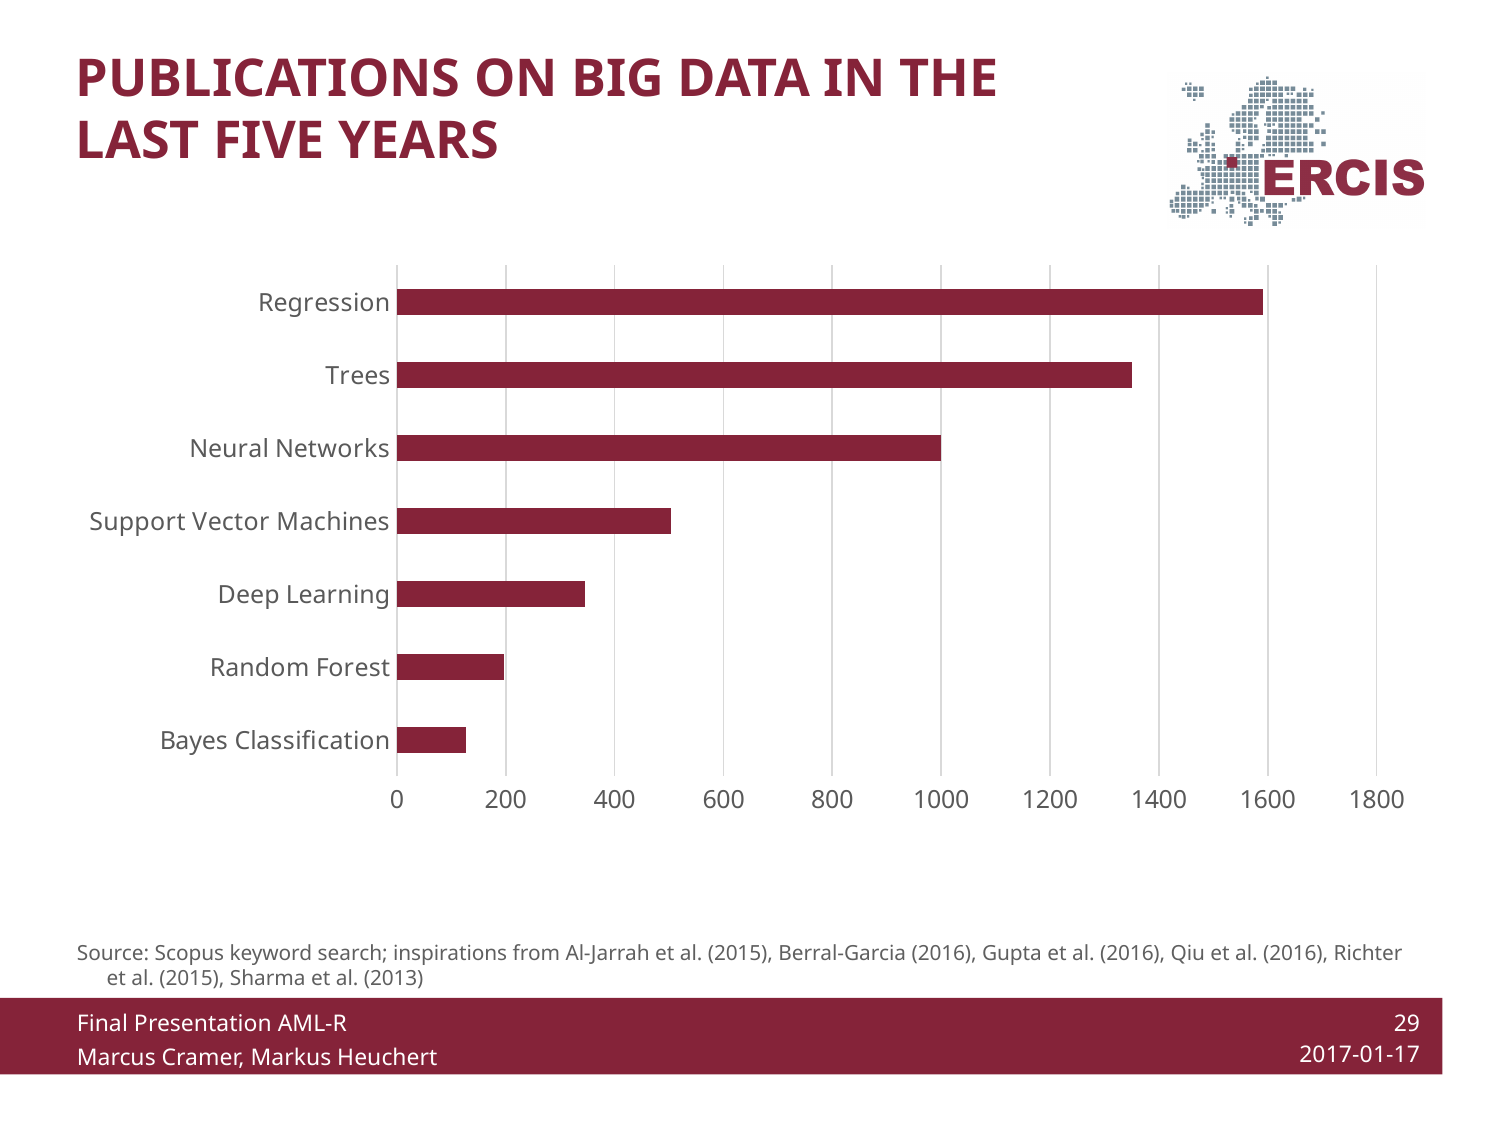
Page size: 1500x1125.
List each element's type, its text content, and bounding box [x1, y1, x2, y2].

chart [61, 253, 1433, 829]
list Source: Scopus keyword search; inspirations from Al-Jarrah et al. (2015), Berral-Garcia (2016), Gupta et al. (2016), Qiu et al. (2016), Richter et al. (2015), Sharma et al. (2013) [62, 932, 1433, 1000]
picture [1167, 72, 1426, 229]
title Publications on big data in the last five years [61, 36, 1128, 116]
